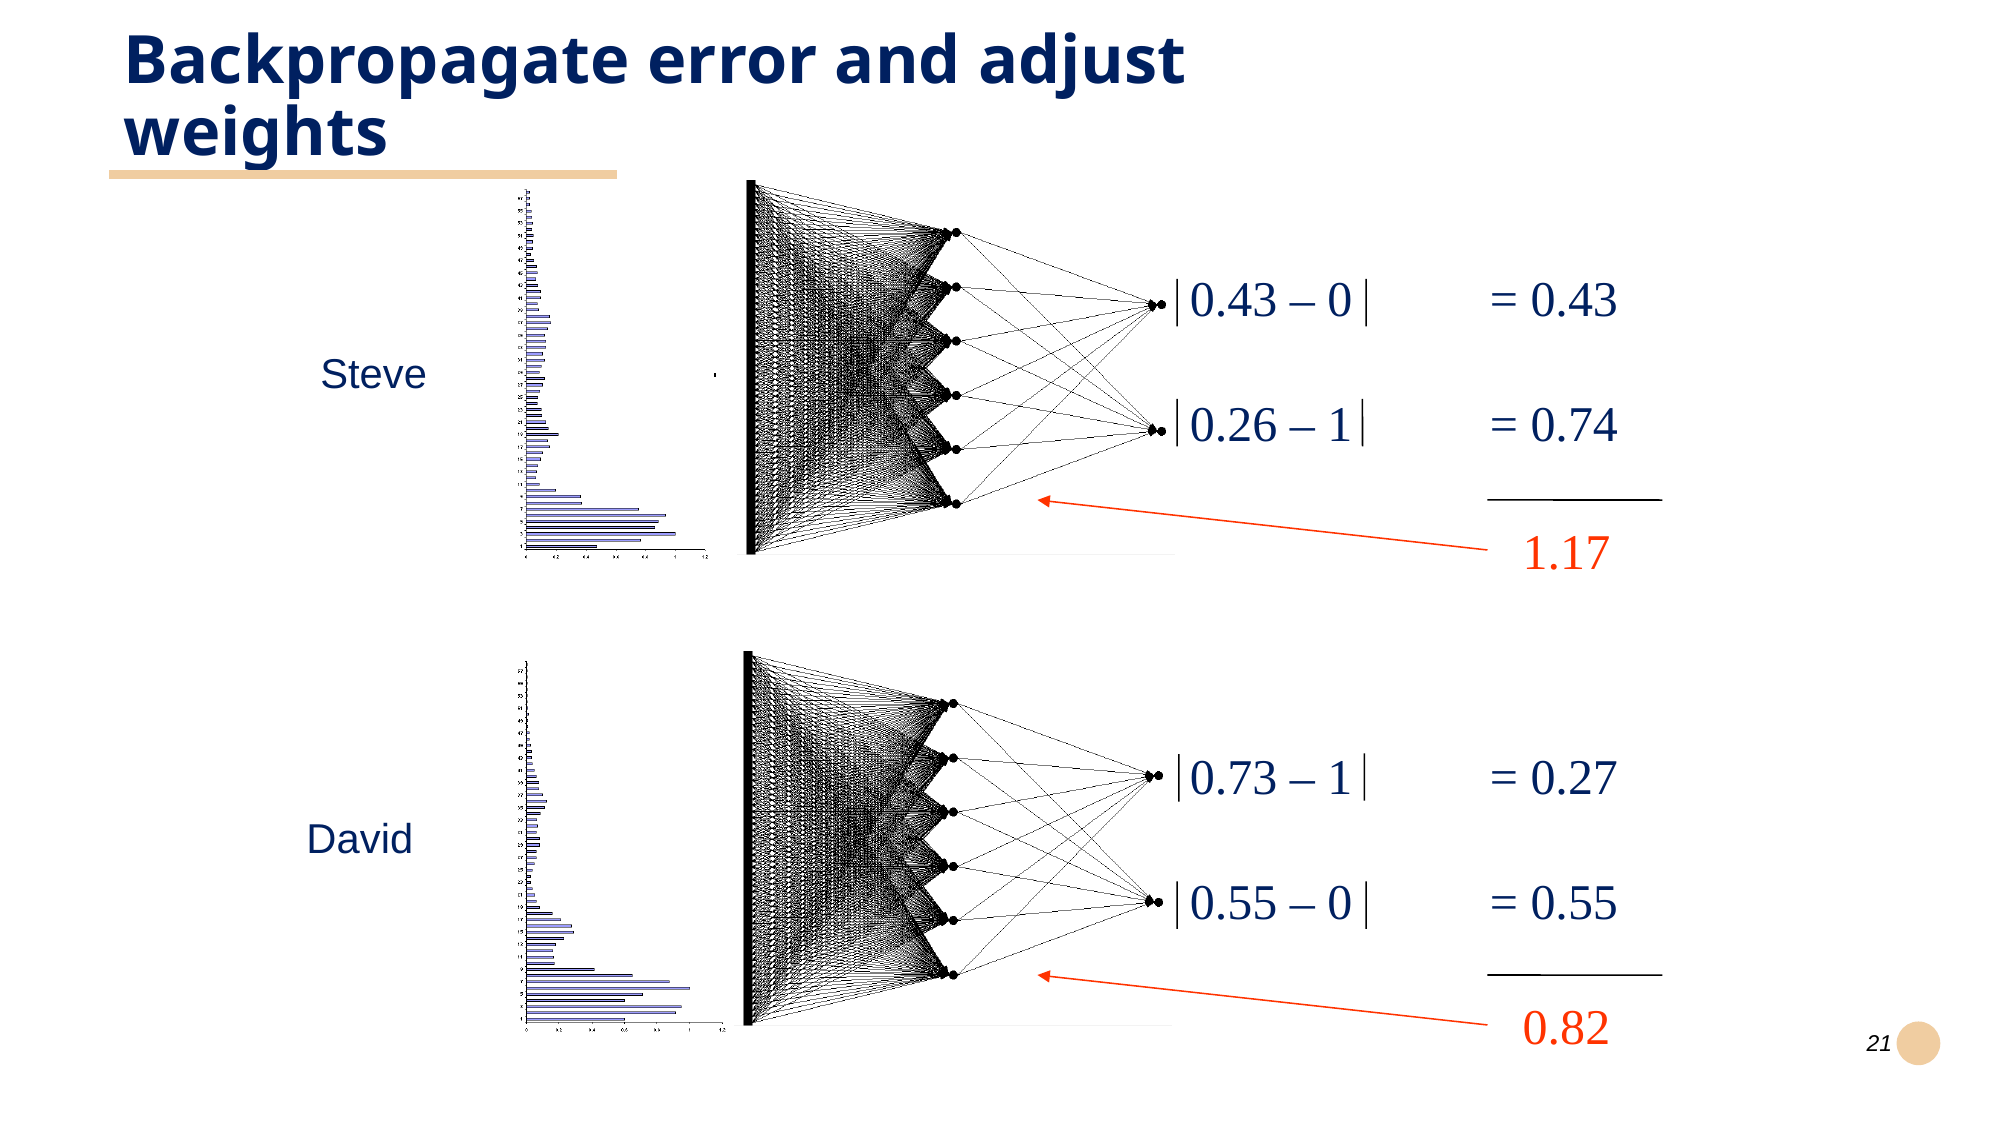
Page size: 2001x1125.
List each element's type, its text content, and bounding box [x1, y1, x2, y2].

text_box 0.55 – 0 = 0.55 [1174, 862, 1700, 938]
text_box 0.73 – 1 = 0.27 [1174, 737, 1700, 813]
text_box Backpropagate error and adjust weights [109, 34, 1421, 161]
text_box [512, 649, 1172, 1034]
text_box 0.82 [1287, 987, 1625, 1063]
text_box 0.26 – 1 = 0.74 [1175, 384, 1700, 460]
text_box 1.17 [1287, 512, 1625, 588]
text_box 0.43 – 0 = 0.43 [1175, 259, 1713, 335]
text_box Steve [305, 339, 466, 405]
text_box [512, 178, 1175, 563]
text_box David [291, 804, 480, 870]
